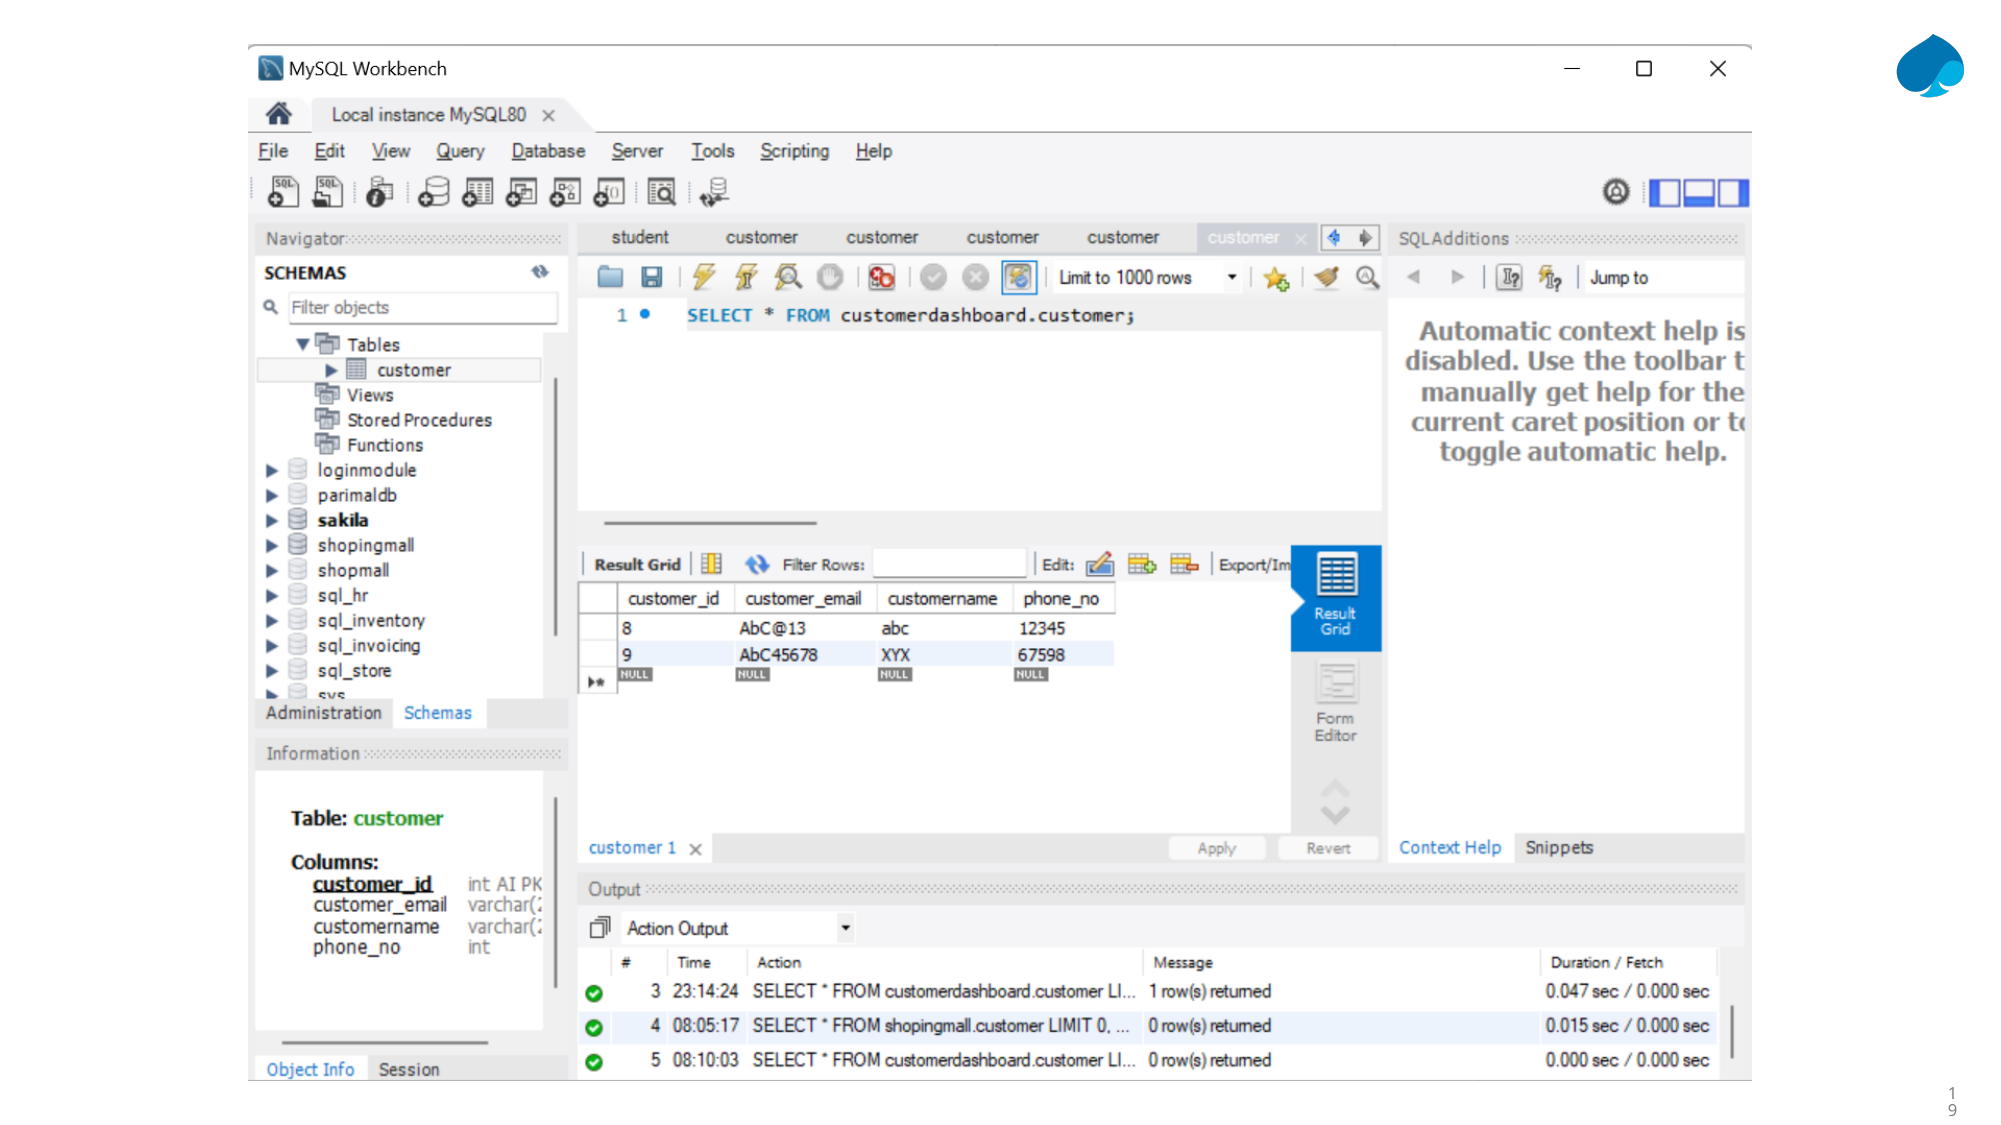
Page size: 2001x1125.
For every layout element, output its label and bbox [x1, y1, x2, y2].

picture [1894, 34, 1964, 107]
picture [248, 44, 1752, 1081]
picture [1936, 34, 1964, 62]
